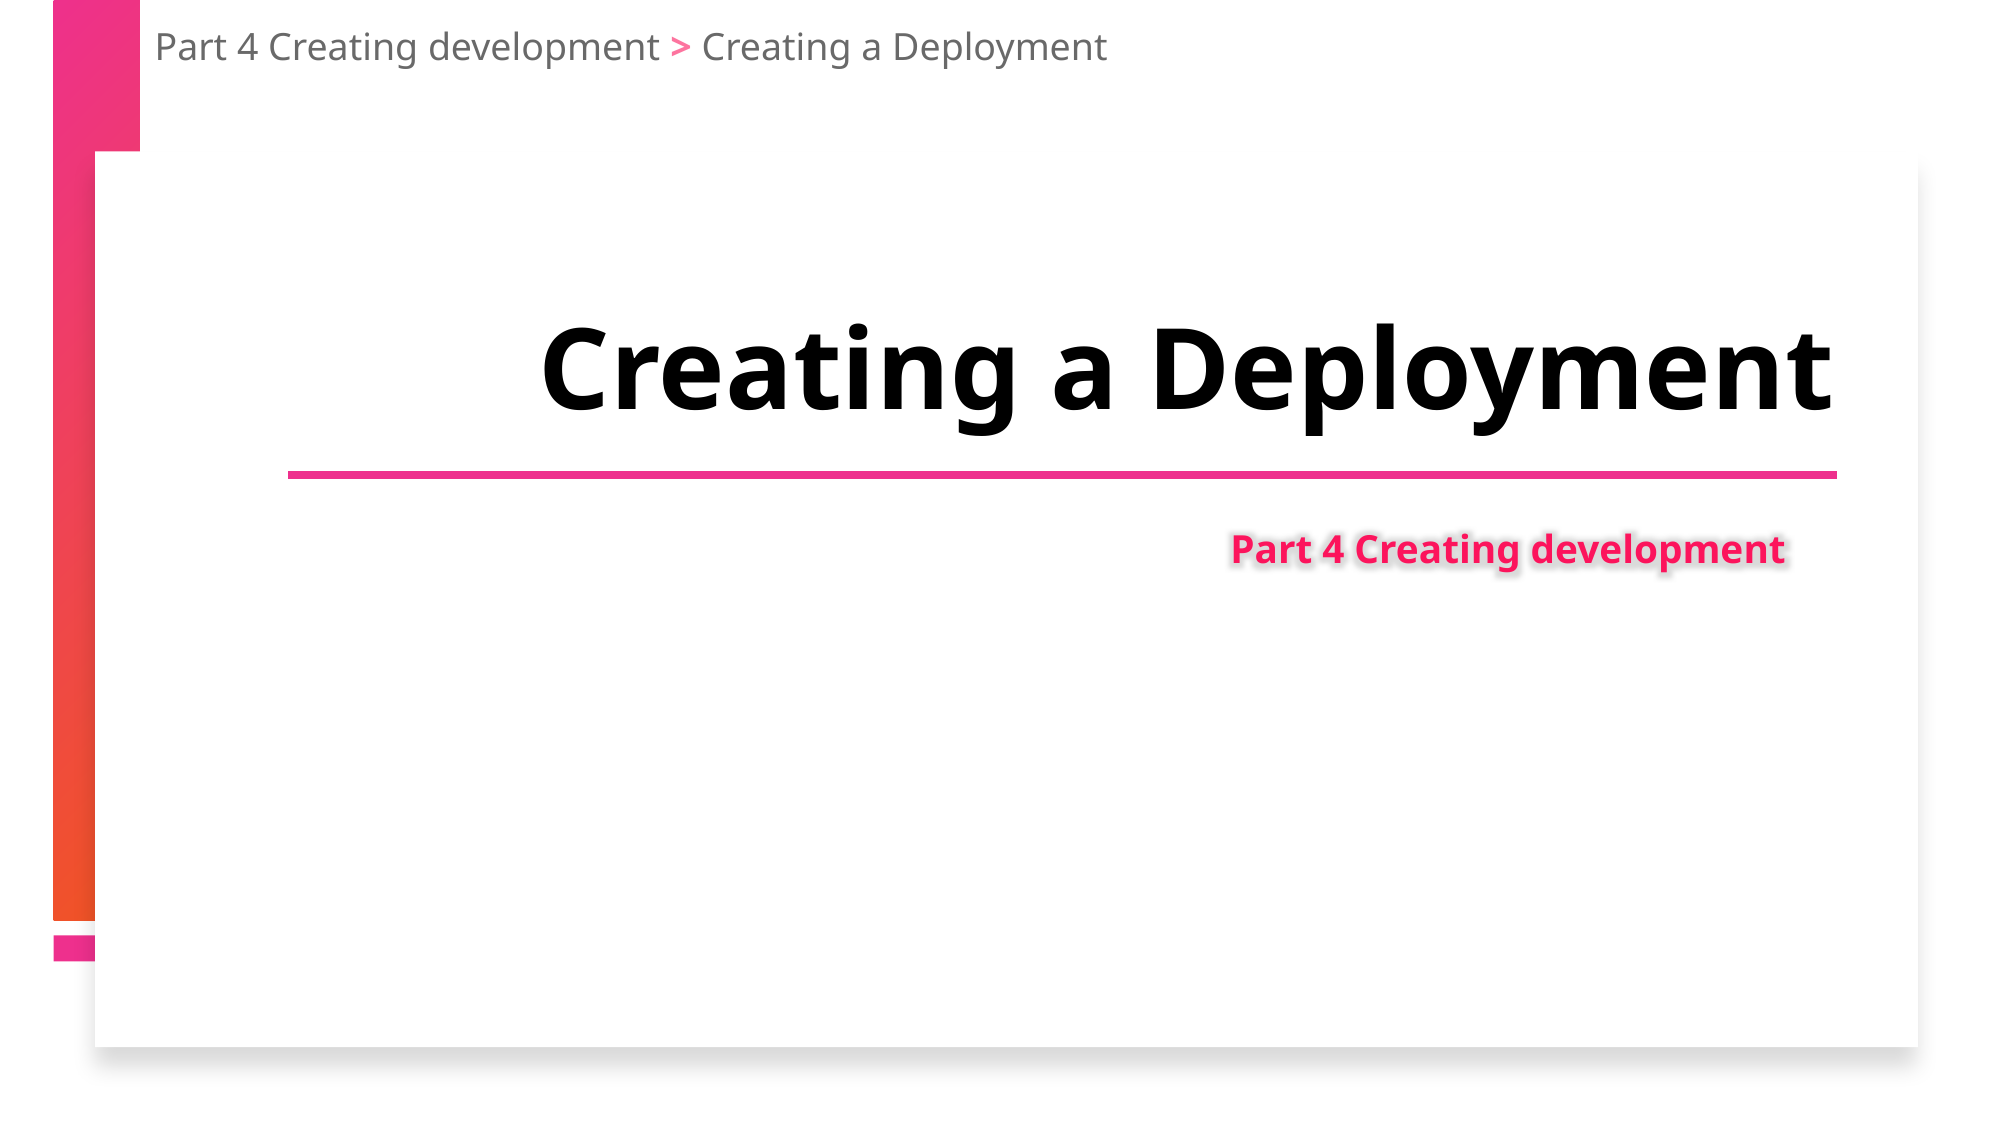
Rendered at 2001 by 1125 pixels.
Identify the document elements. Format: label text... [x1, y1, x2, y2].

text_box Part 4 Creating development [1177, 517, 1850, 579]
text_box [0, 437, 578, 524]
text_box Creating a Deployment [320, 282, 1850, 442]
text_box [94, 150, 1919, 1048]
text_box Part 4 Creating development > Creating a Deployment [139, 15, 1291, 75]
